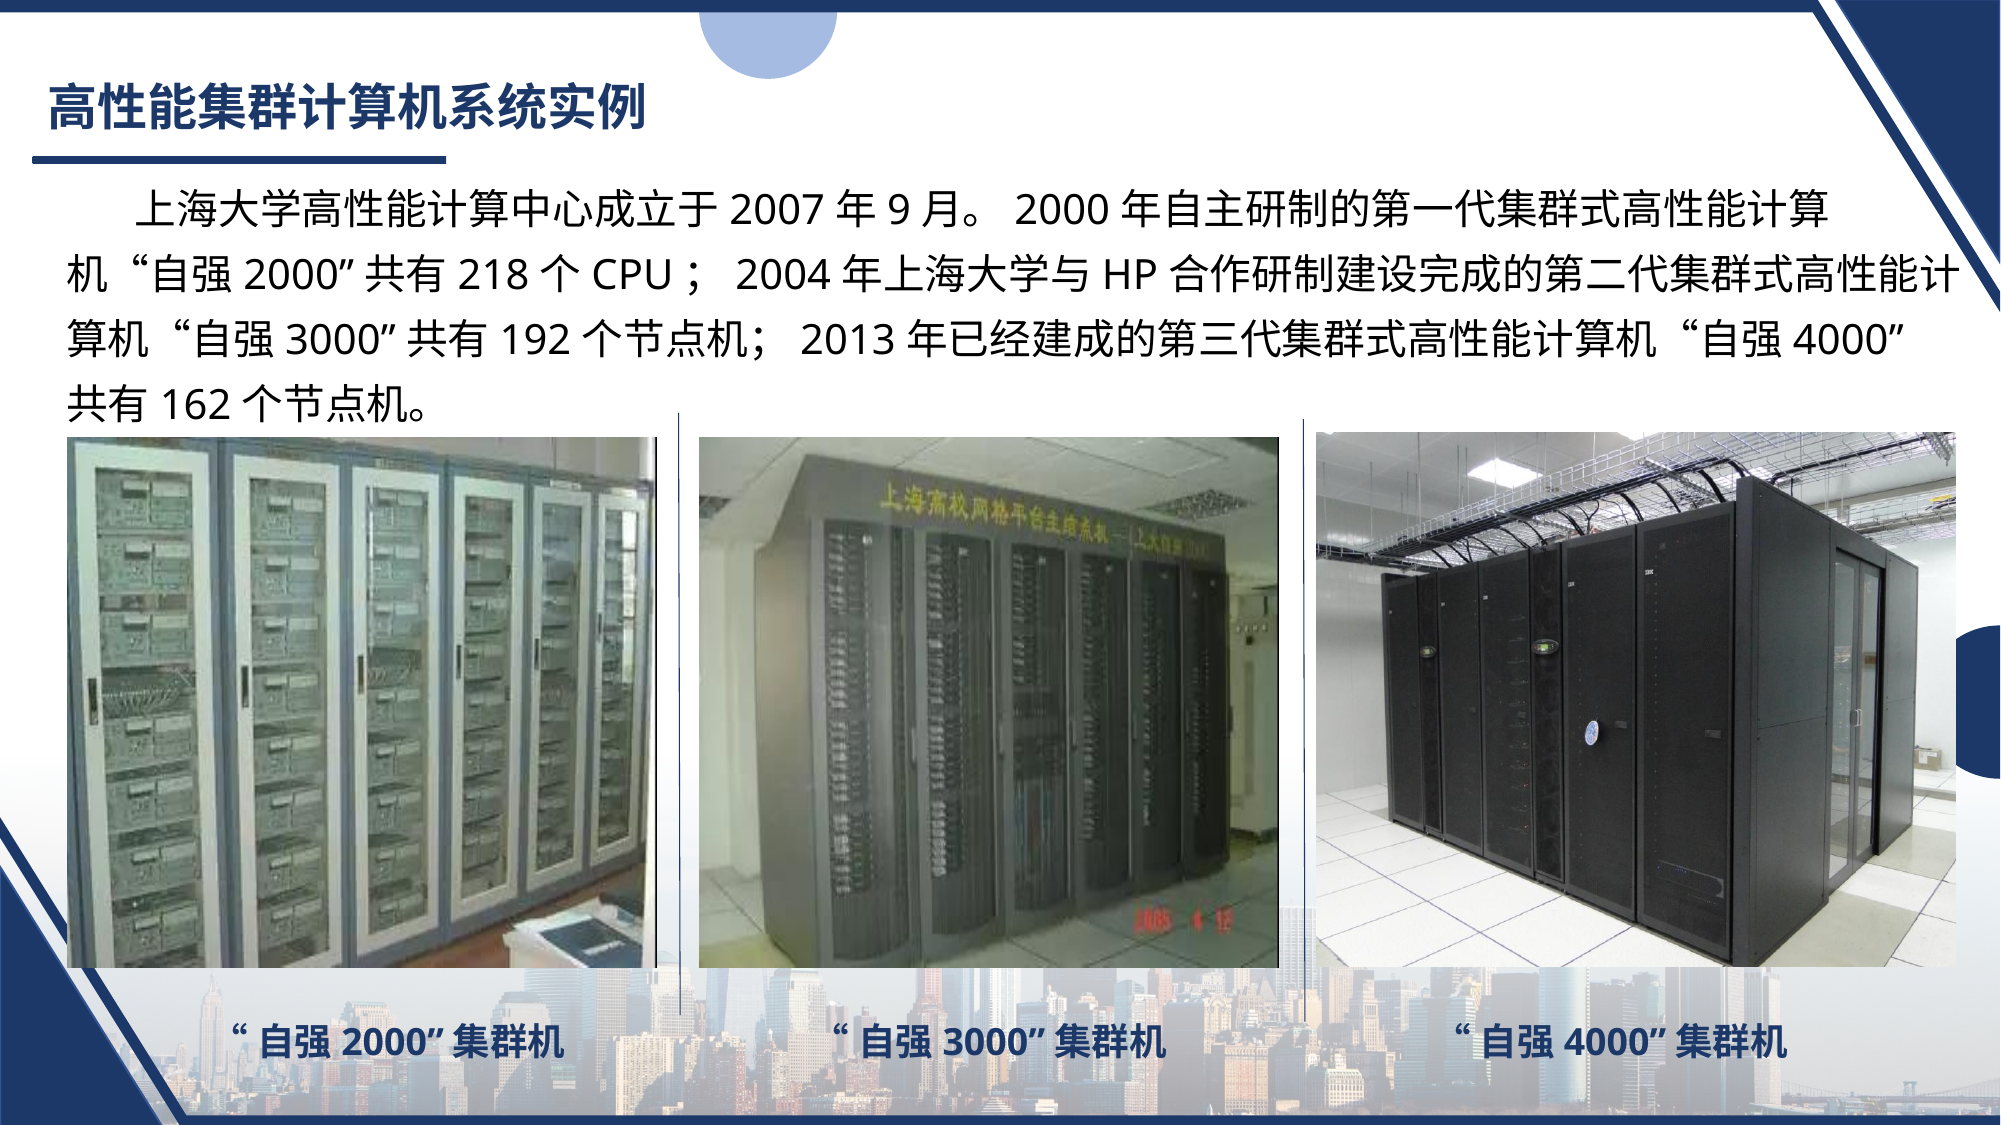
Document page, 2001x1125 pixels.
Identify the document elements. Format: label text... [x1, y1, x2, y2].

text_box “自强4000”集群机 [1414, 1010, 1807, 1071]
text_box “自强2000”集群机 [191, 1010, 585, 1071]
picture [699, 437, 1279, 969]
picture [1316, 432, 1956, 967]
picture [67, 437, 657, 969]
text_box 上海大学高性能计算中心成立于2007年9月。2000年自主研制的第一代集群式高性能计算 机“自强2000”共有218个CPU；2004年上海大学与HP合作研制建设完成的第二代集群式高性能计 算机“自强3000”共有192个节点机；2013年已经建成的第三代集群式高性能计算机“自强4000” 共有162个节点机。 [51, 160, 1977, 486]
title 高性能集群计算机系统实例 [32, 67, 666, 152]
text_box “自强3000”集群机 [792, 1010, 1186, 1071]
